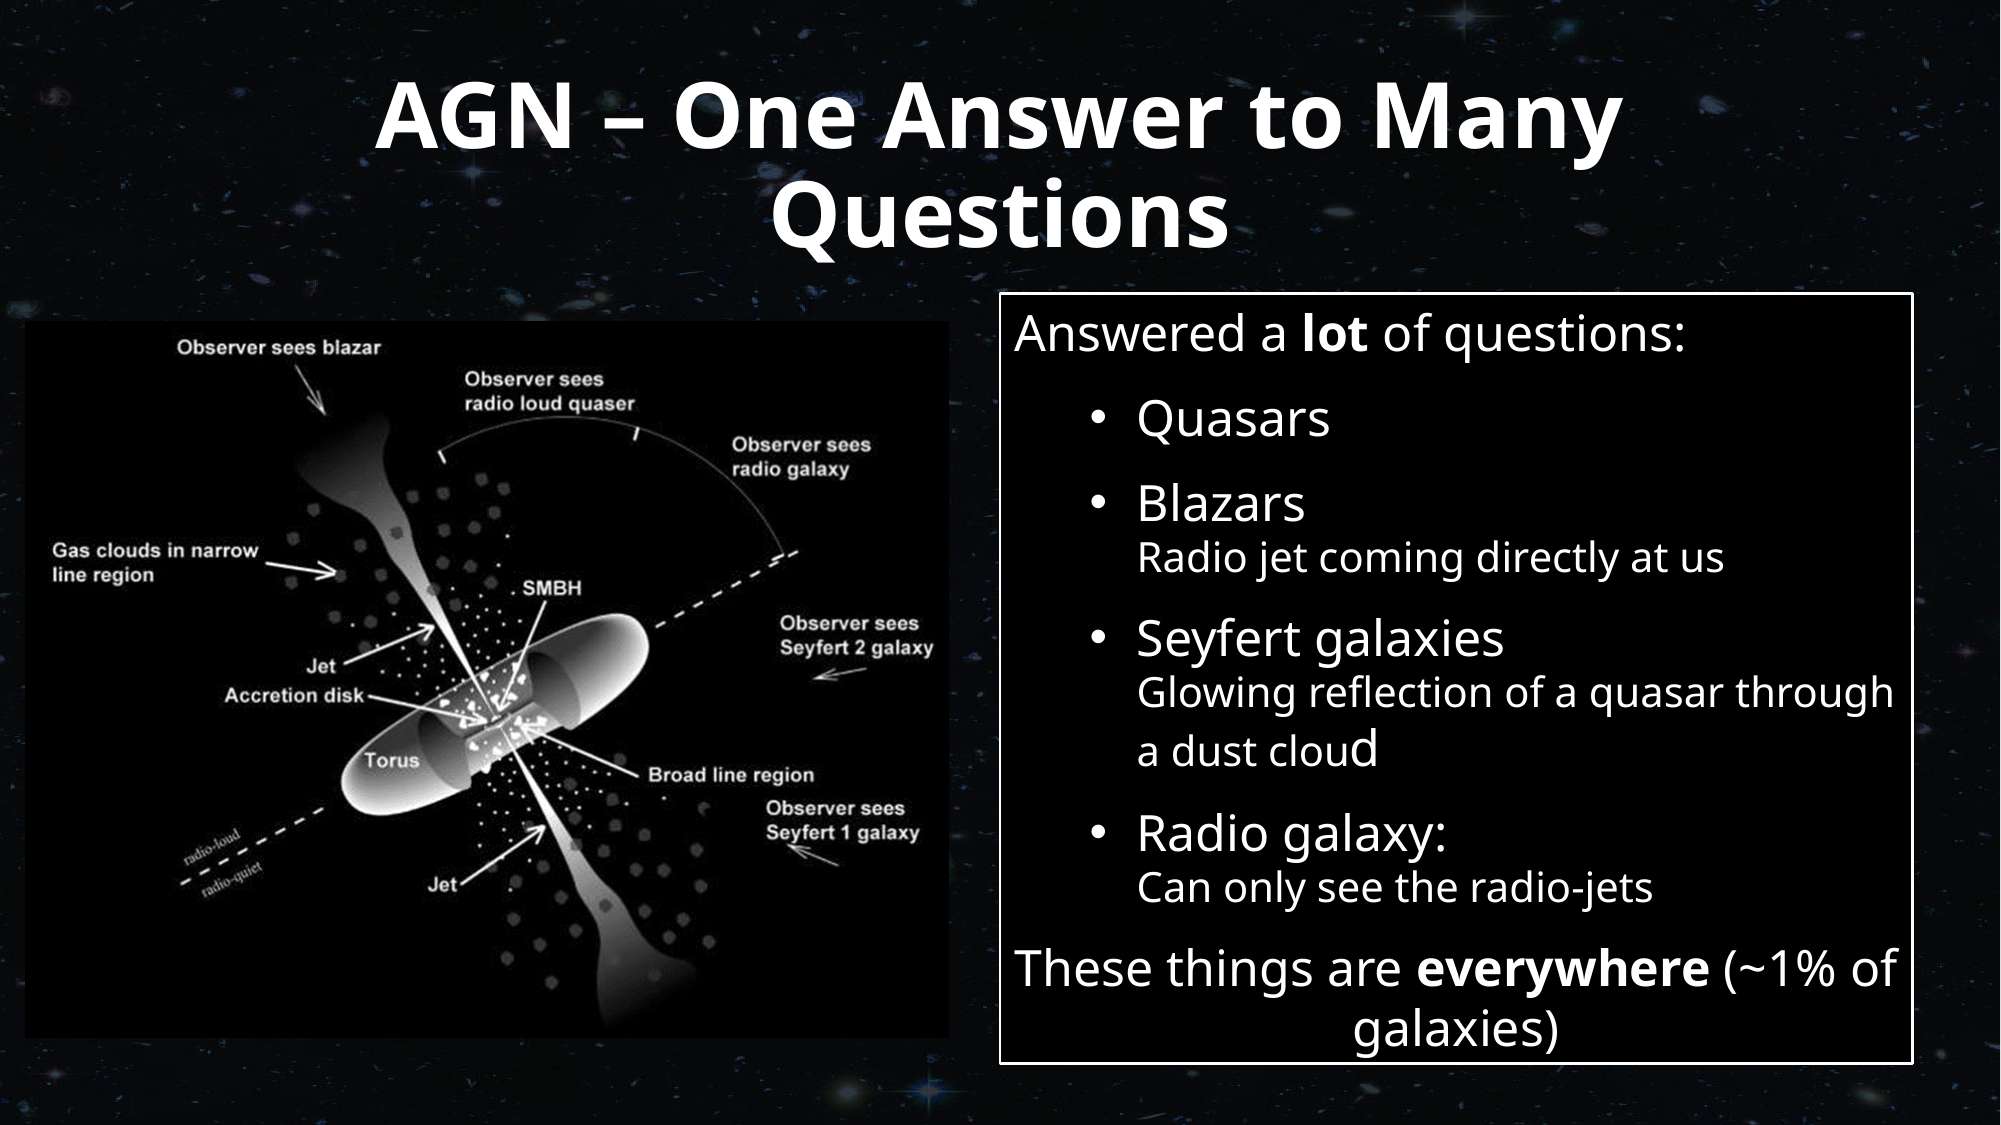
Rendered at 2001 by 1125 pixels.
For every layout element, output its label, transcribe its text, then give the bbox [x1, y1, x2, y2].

title AGN – One Answer to Many Questions [137, 59, 1863, 278]
text_box Answered a lot of questions: Quasars Blazars Radio jet coming directly at us Seyfert galaxies Glowing reflection of a quasar through a dust cloud Radio galaxy: Can only see the radio-jets These things are everywhere (~1% of galaxies) [999, 293, 1913, 1064]
picture [0, 0, 2001, 1125]
